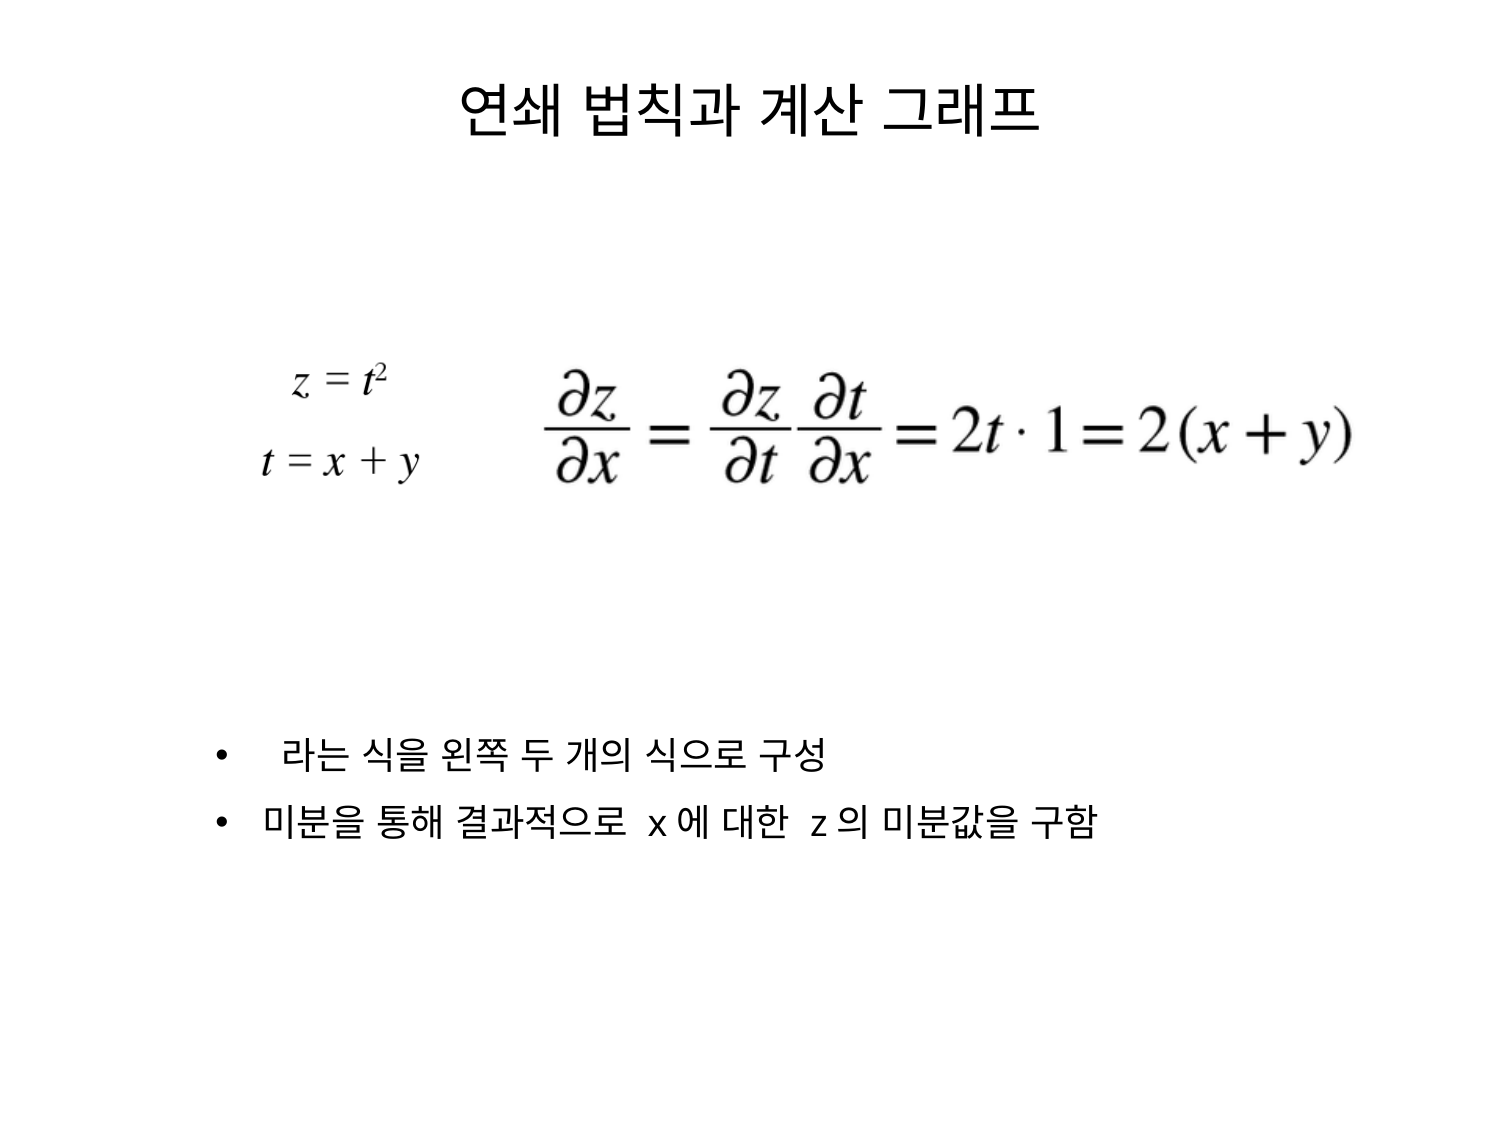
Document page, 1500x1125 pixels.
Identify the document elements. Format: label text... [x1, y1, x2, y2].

picture [513, 338, 1374, 511]
title 연쇄 법칙과 계산 그래프 [75, 45, 1425, 173]
picture [241, 349, 441, 501]
